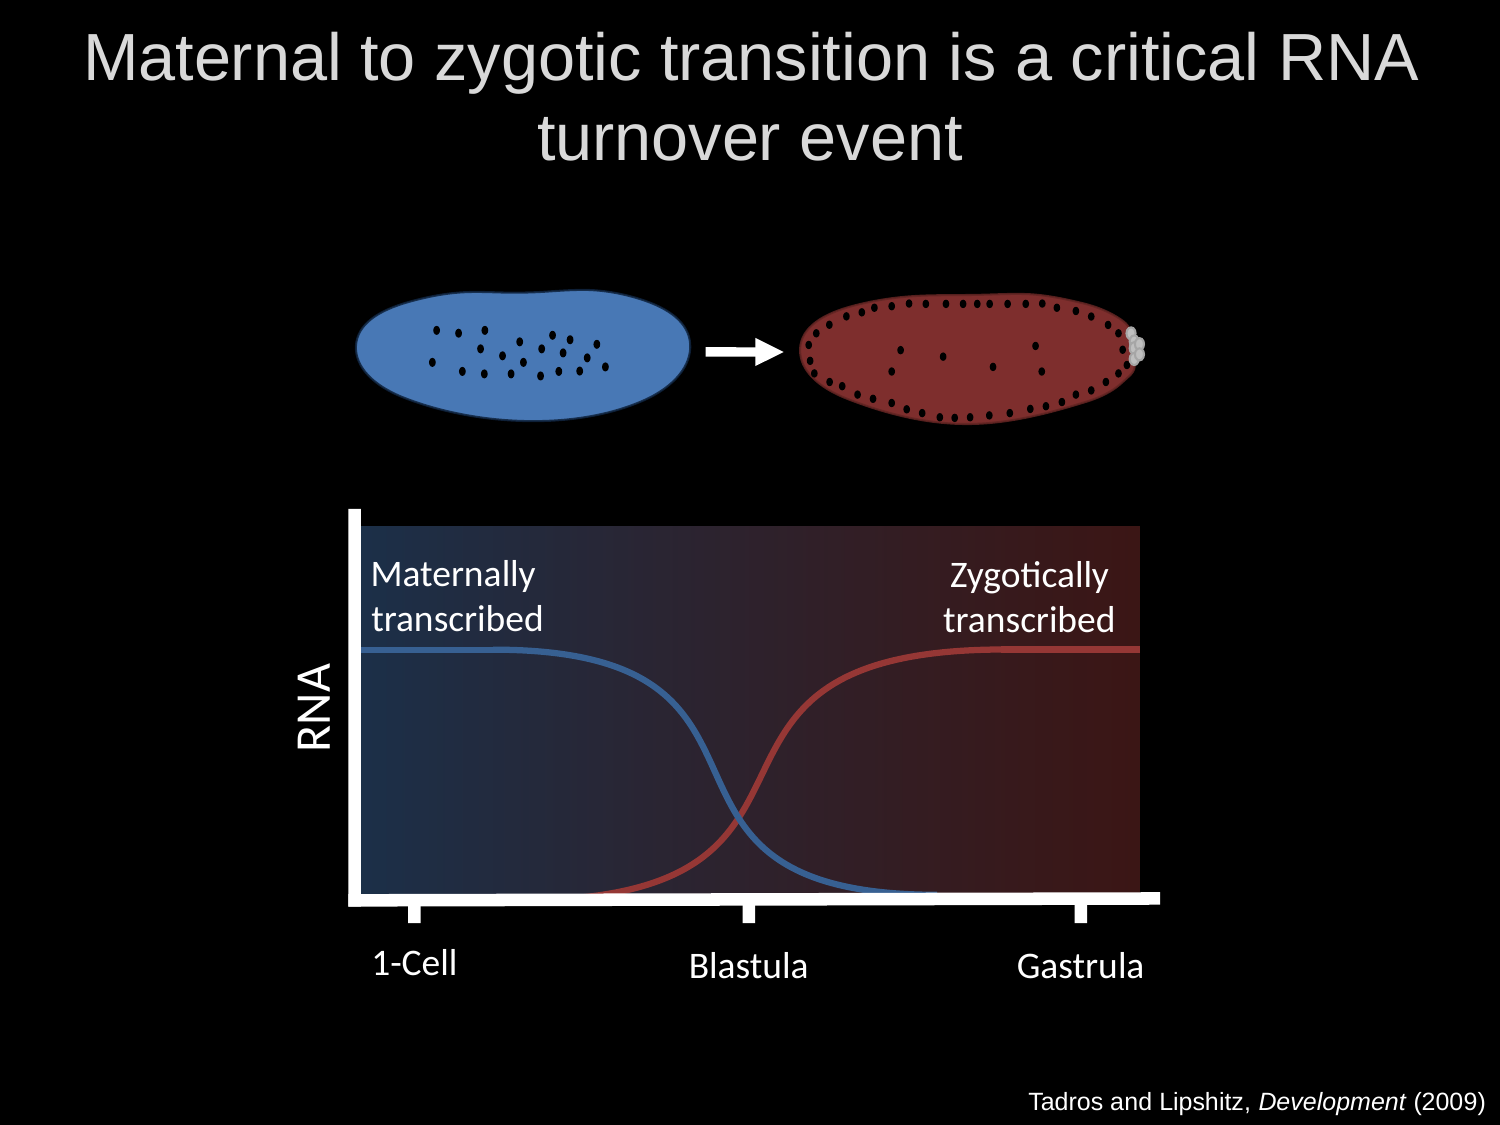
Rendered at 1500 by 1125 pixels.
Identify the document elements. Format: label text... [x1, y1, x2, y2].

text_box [355, 289, 1145, 425]
text_box Tadros and Lipshitz, Development (2009) [623, 1077, 1500, 1123]
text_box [272, 508, 1161, 995]
title Maternal to zygotic transition is a critical RNA turnover event [0, 0, 1500, 188]
